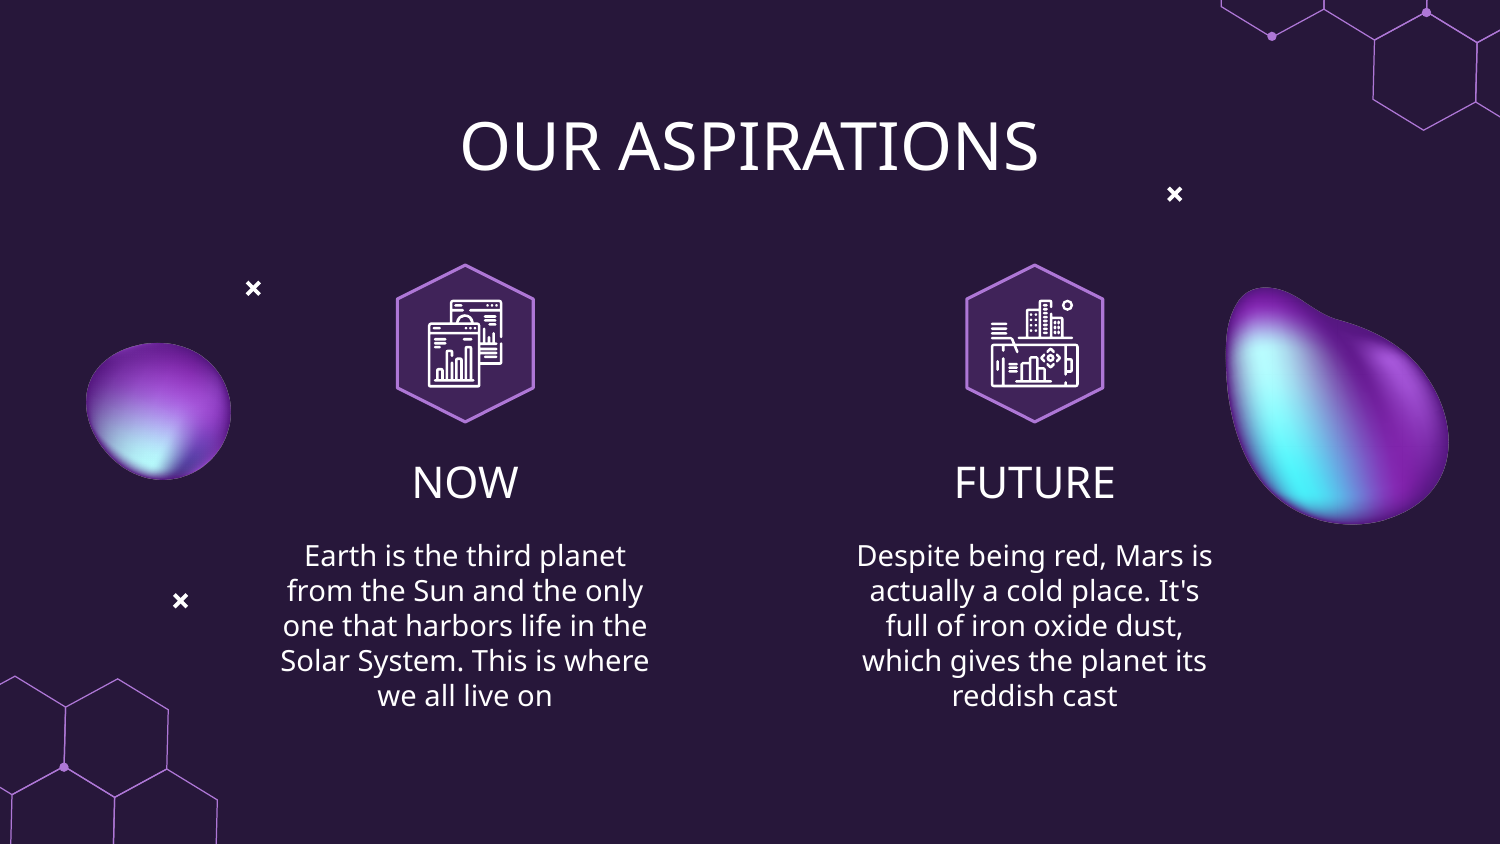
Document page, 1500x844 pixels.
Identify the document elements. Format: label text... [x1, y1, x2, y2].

subtitle Despite being red, Mars is actually a cold place. It's full of iron oxide dust, which gives the planet its reddish cast [829, 523, 1241, 707]
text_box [174, 594, 188, 608]
subtitle NOW [259, 447, 671, 523]
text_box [246, 281, 260, 295]
picture [57, 307, 260, 509]
subtitle Earth is the third planet from the Sun and the only one that harbors life in the Solar System. This is where we all live on [259, 523, 671, 706]
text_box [427, 299, 503, 388]
title OUR ASPIRATIONS [118, 88, 1382, 183]
picture [1209, 265, 1465, 540]
text_box [397, 265, 534, 422]
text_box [990, 299, 1080, 388]
text_box [966, 265, 1103, 422]
subtitle FUTURE [829, 447, 1205, 523]
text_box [1168, 187, 1182, 201]
